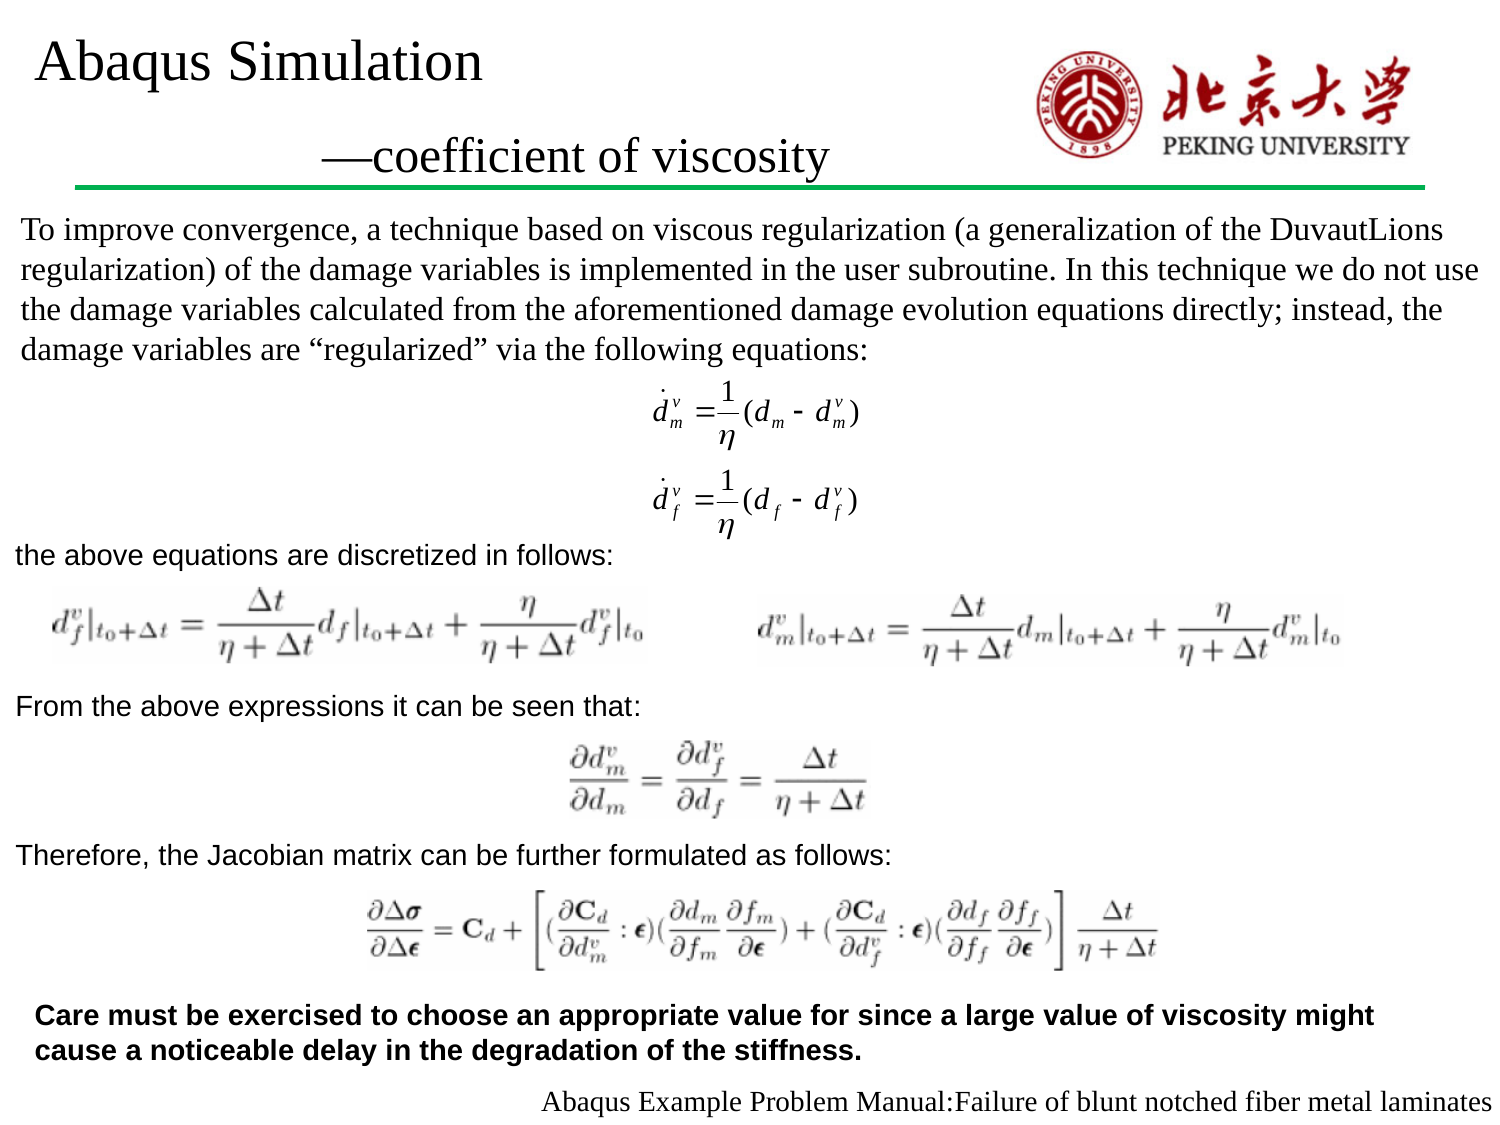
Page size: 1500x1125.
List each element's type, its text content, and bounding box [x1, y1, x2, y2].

text_box Abaqus Simulation —coefficient of viscosity [19, 0, 1500, 190]
text_box To improve convergence, a technique based on viscous regularization (a generalization of the DuvautLions regularization) of the damage variables is implemented in the user subroutine. In this technique we do not use the damage variables calculated from the aforementioned damage evolution equations directly; instead, the damage variables are “regularized” via the following equations: [5, 199, 1500, 374]
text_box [647, 371, 865, 547]
picture [365, 888, 1161, 973]
picture [565, 730, 872, 821]
picture [745, 588, 1344, 669]
text_box From the above expressions it can be seen that: [0, 680, 846, 730]
text_box the above equations are discretized in follows: [0, 507, 1500, 583]
picture [47, 583, 649, 669]
text_box Care must be exercised to choose an appropriate value for since a large value of viscosity might cause a noticeable delay in the degradation of the stiffness. [19, 988, 1446, 1074]
text_box Therefore, the Jacobian matrix can be further formulated as follows: [0, 828, 1100, 879]
text_box Abaqus Example Problem Manual:Failure of blunt notched fiber metal laminates [526, 1074, 1500, 1125]
